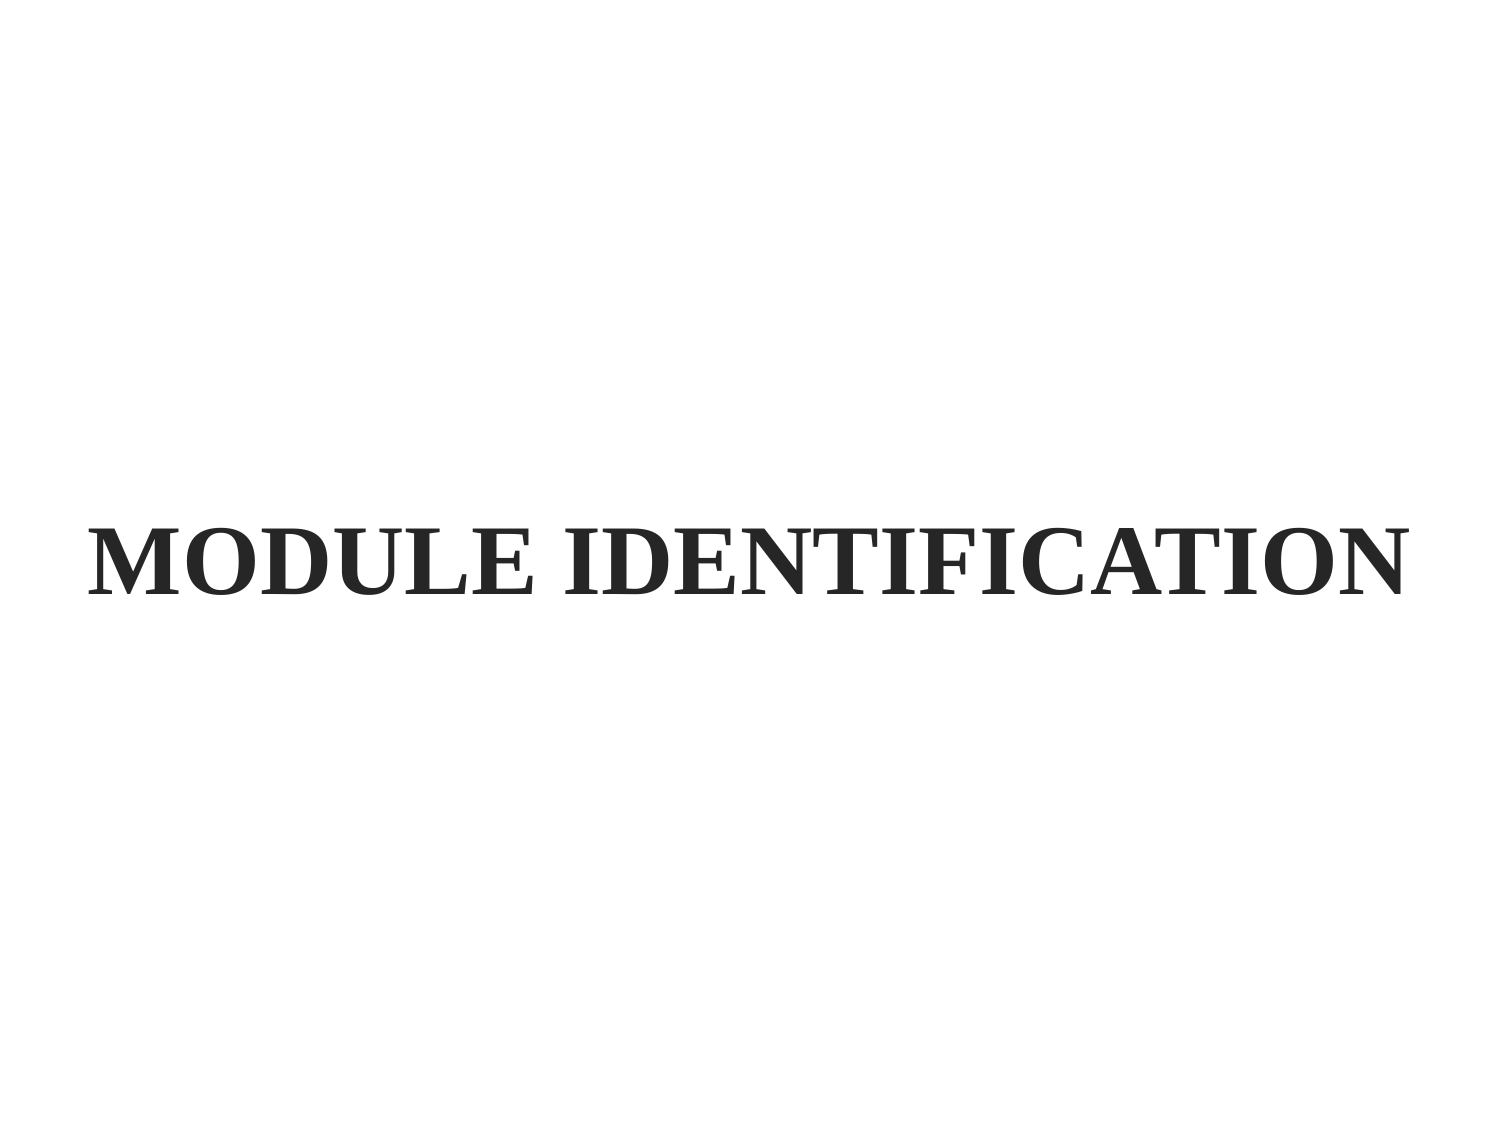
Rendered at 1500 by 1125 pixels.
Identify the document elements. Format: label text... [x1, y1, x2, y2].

text_box MODULE IDENTIFICATION [72, 486, 1428, 622]
